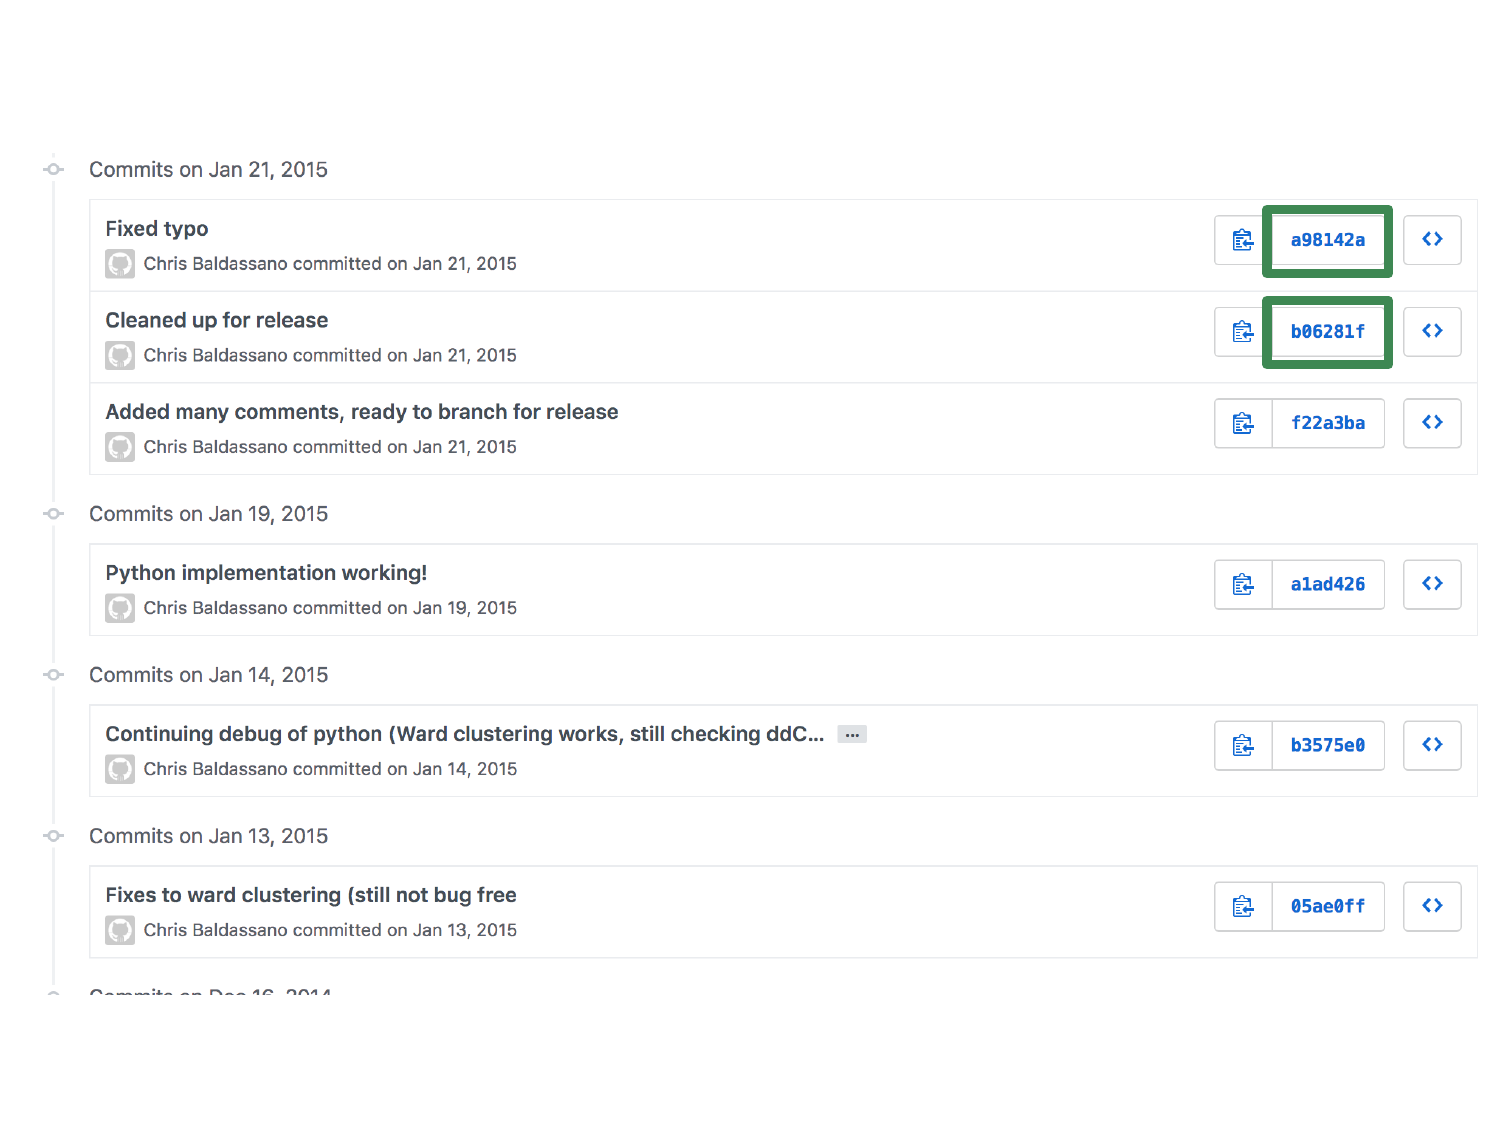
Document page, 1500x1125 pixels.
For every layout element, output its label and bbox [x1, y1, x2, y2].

picture [0, 129, 1500, 996]
